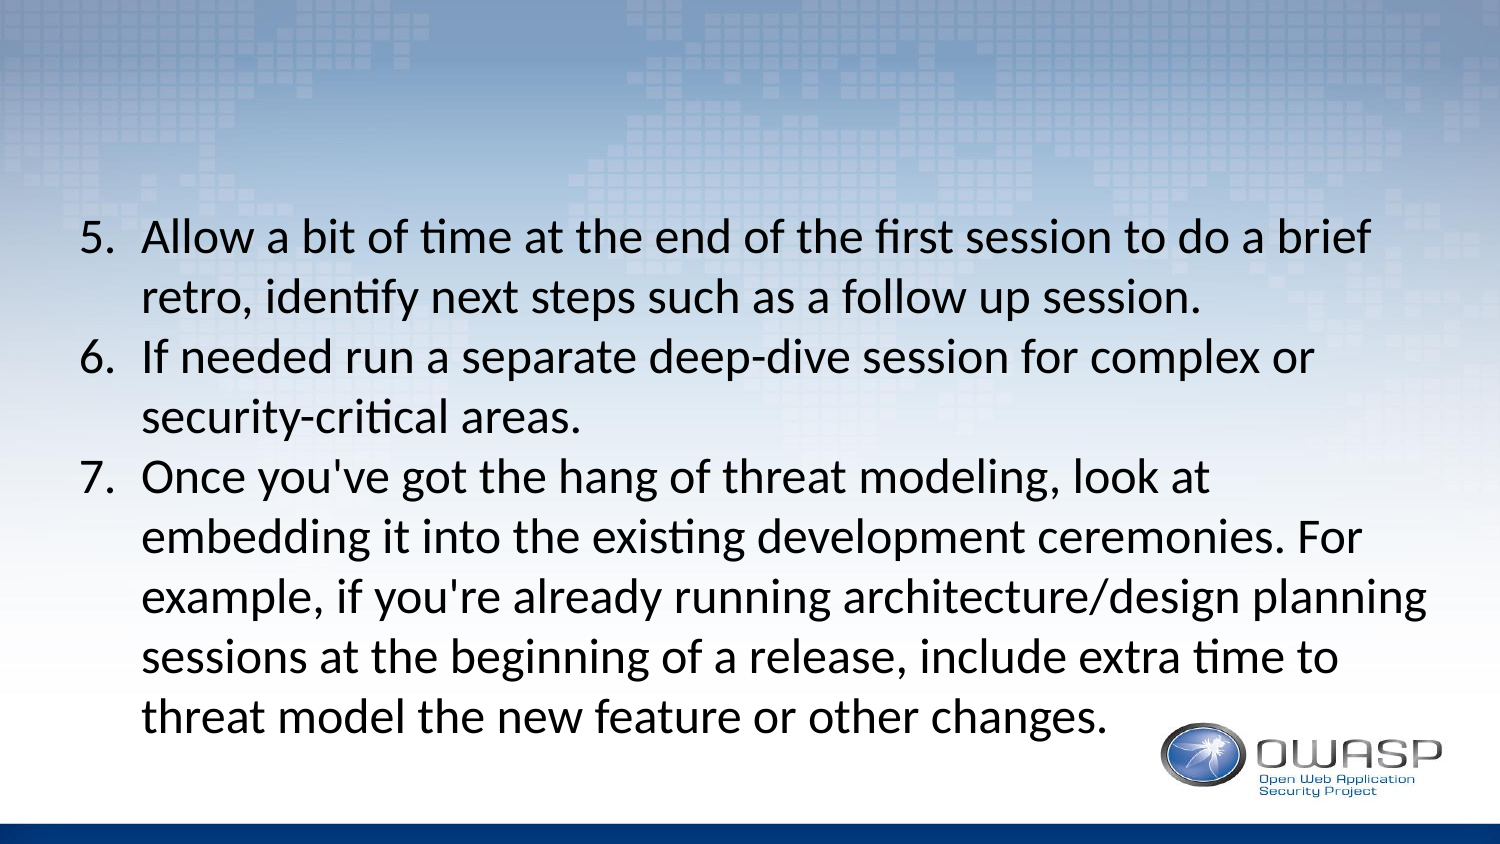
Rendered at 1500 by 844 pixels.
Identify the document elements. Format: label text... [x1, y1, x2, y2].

list Allow a bit of time at the end of the first session to do a brief retro, identify next steps such as a follow up session. If needed run a separate deep-dive session for complex or security-critical areas. Once you've got the hang of threat modeling, look at embedding it into the existing development ceremonies. For example, if you're already running architecture/design planning sessions at the beginning of a release, include extra time to threat model the new feature or other changes. [51, 189, 1449, 750]
picture [0, 0, 1500, 844]
